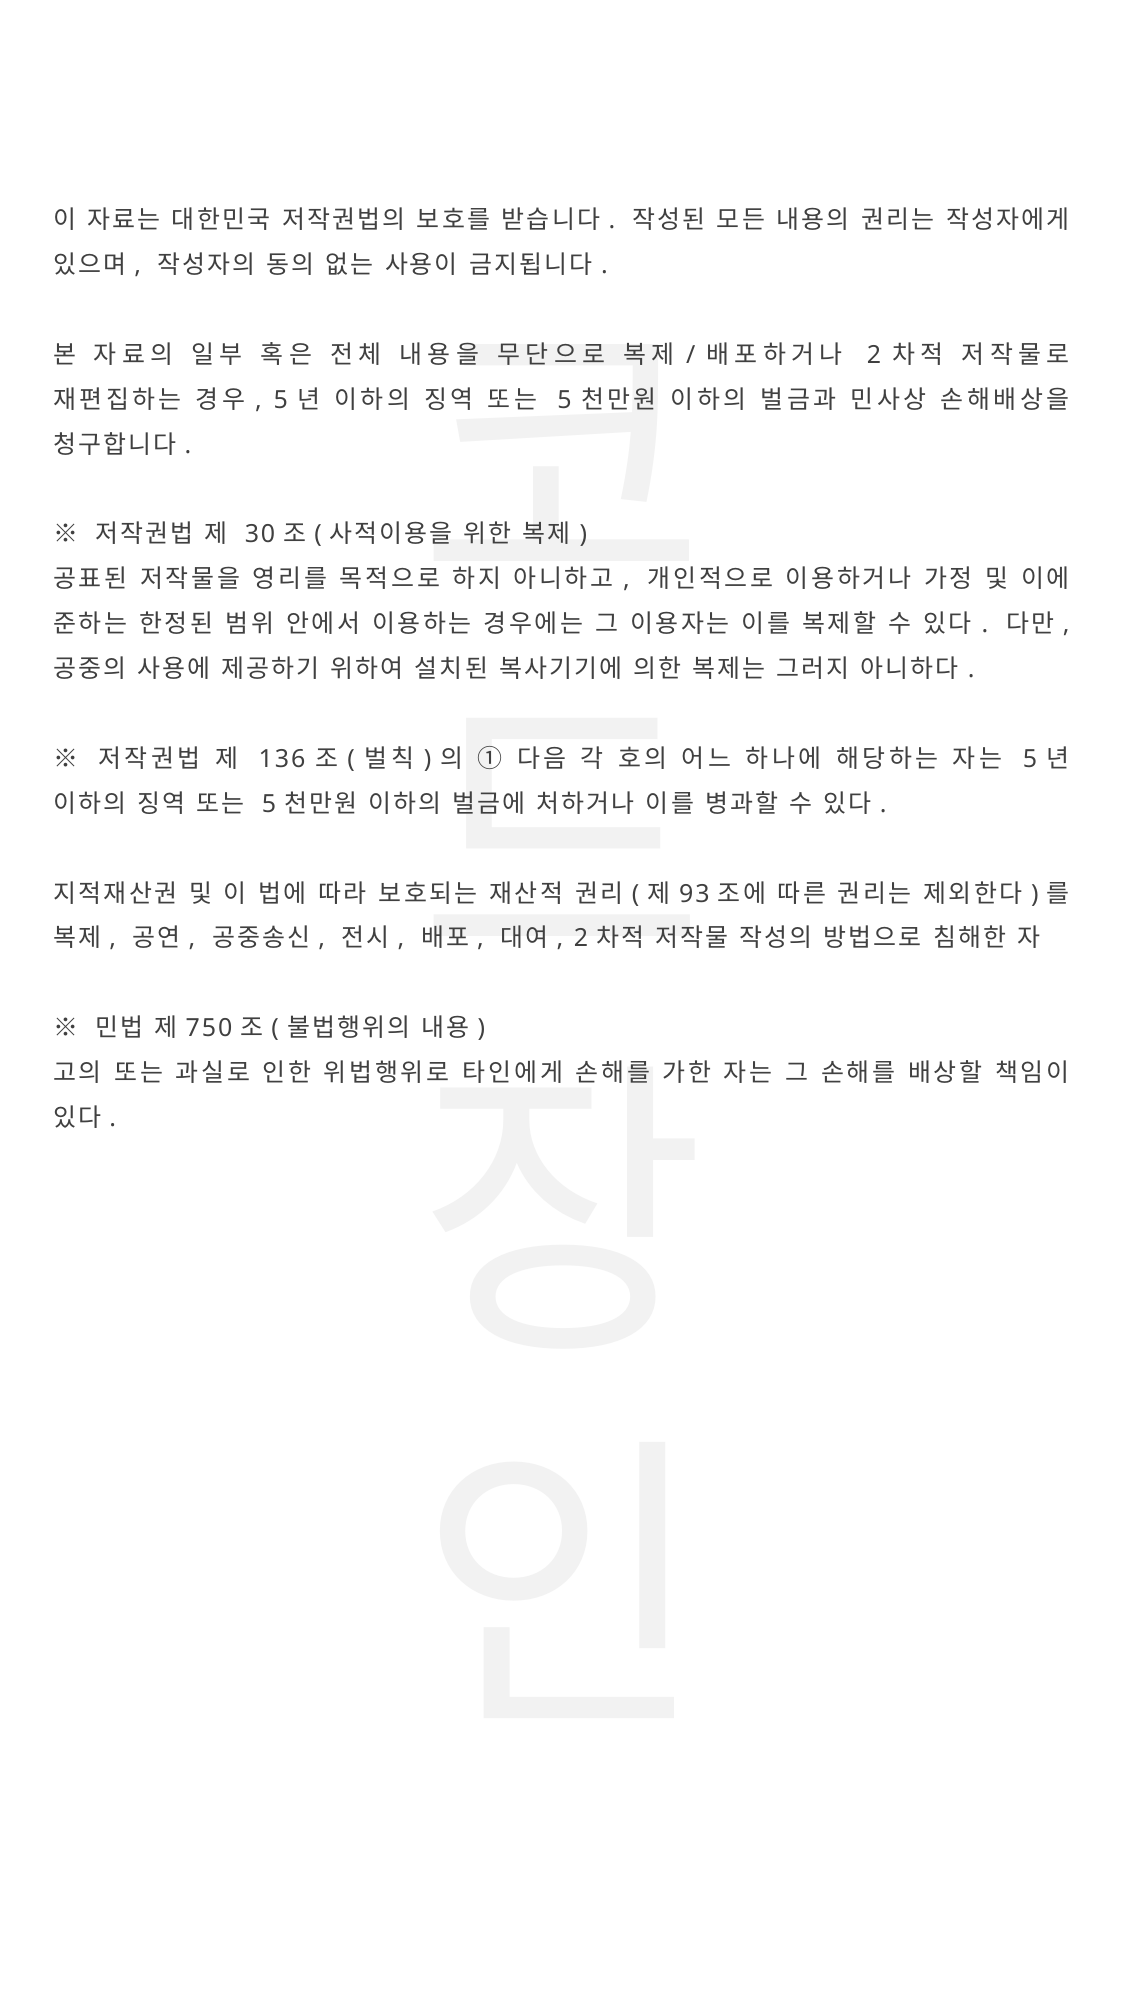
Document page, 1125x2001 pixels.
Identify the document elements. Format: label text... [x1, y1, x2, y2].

text_box 이 자료는 대한민국 저작권법의 보호를 받습니다. 작성된 모든 내용의 권리는 작성자에게 있으며, 작성자의 동의 없는 사용이 금지됩니다. 본 자료의 일부 혹은 전체 내용을 무단으로 복제/배포하거나 2차적 저작물로 재편집하는 경우, 5년 이하의 징역 또는 5천만원 이하의 벌금과 민사상 손해배상을 청구합니다. ※ 저작권법 제 30조(사적이용을 위한 복제) 공표된 저작물을 영리를 목적으로 하지 아니하고, 개인적으로 이용하거나 가정 및 이에 준하는 한정된 범위 안에서 이용하는 경우에는 그 이용자는 이를 복제할 수 있다. 다만, 공중의 사용에 제공하기 위하여 설치된 복사기기에 의한 복제는 그러지 아니하다. ※ 저작권법 제 136조(벌칙)의 ① 다음 각 호의 어느 하나에 해당하는 자는 5년 이하의 징역 또는 5천만원 이하의 벌금에 처하거나 이를 병과할 수 있다. 지적재산권 및 이 법에 따라 보호되는 재산적 권리(제93조에 따른 권리는 제외한다)를 복제, 공연, 공중송신, 전시, 배포, 대여, 2차적 저작물 작성의 방법으로 침해한 자 ※ 민법 제750조(불법행위의 내용) 고의 또는 과실로 인한 위법행위로 타인에게 손해를 가한 자는 그 손해를 배상할 책임이 있다. [38, 181, 1087, 1139]
